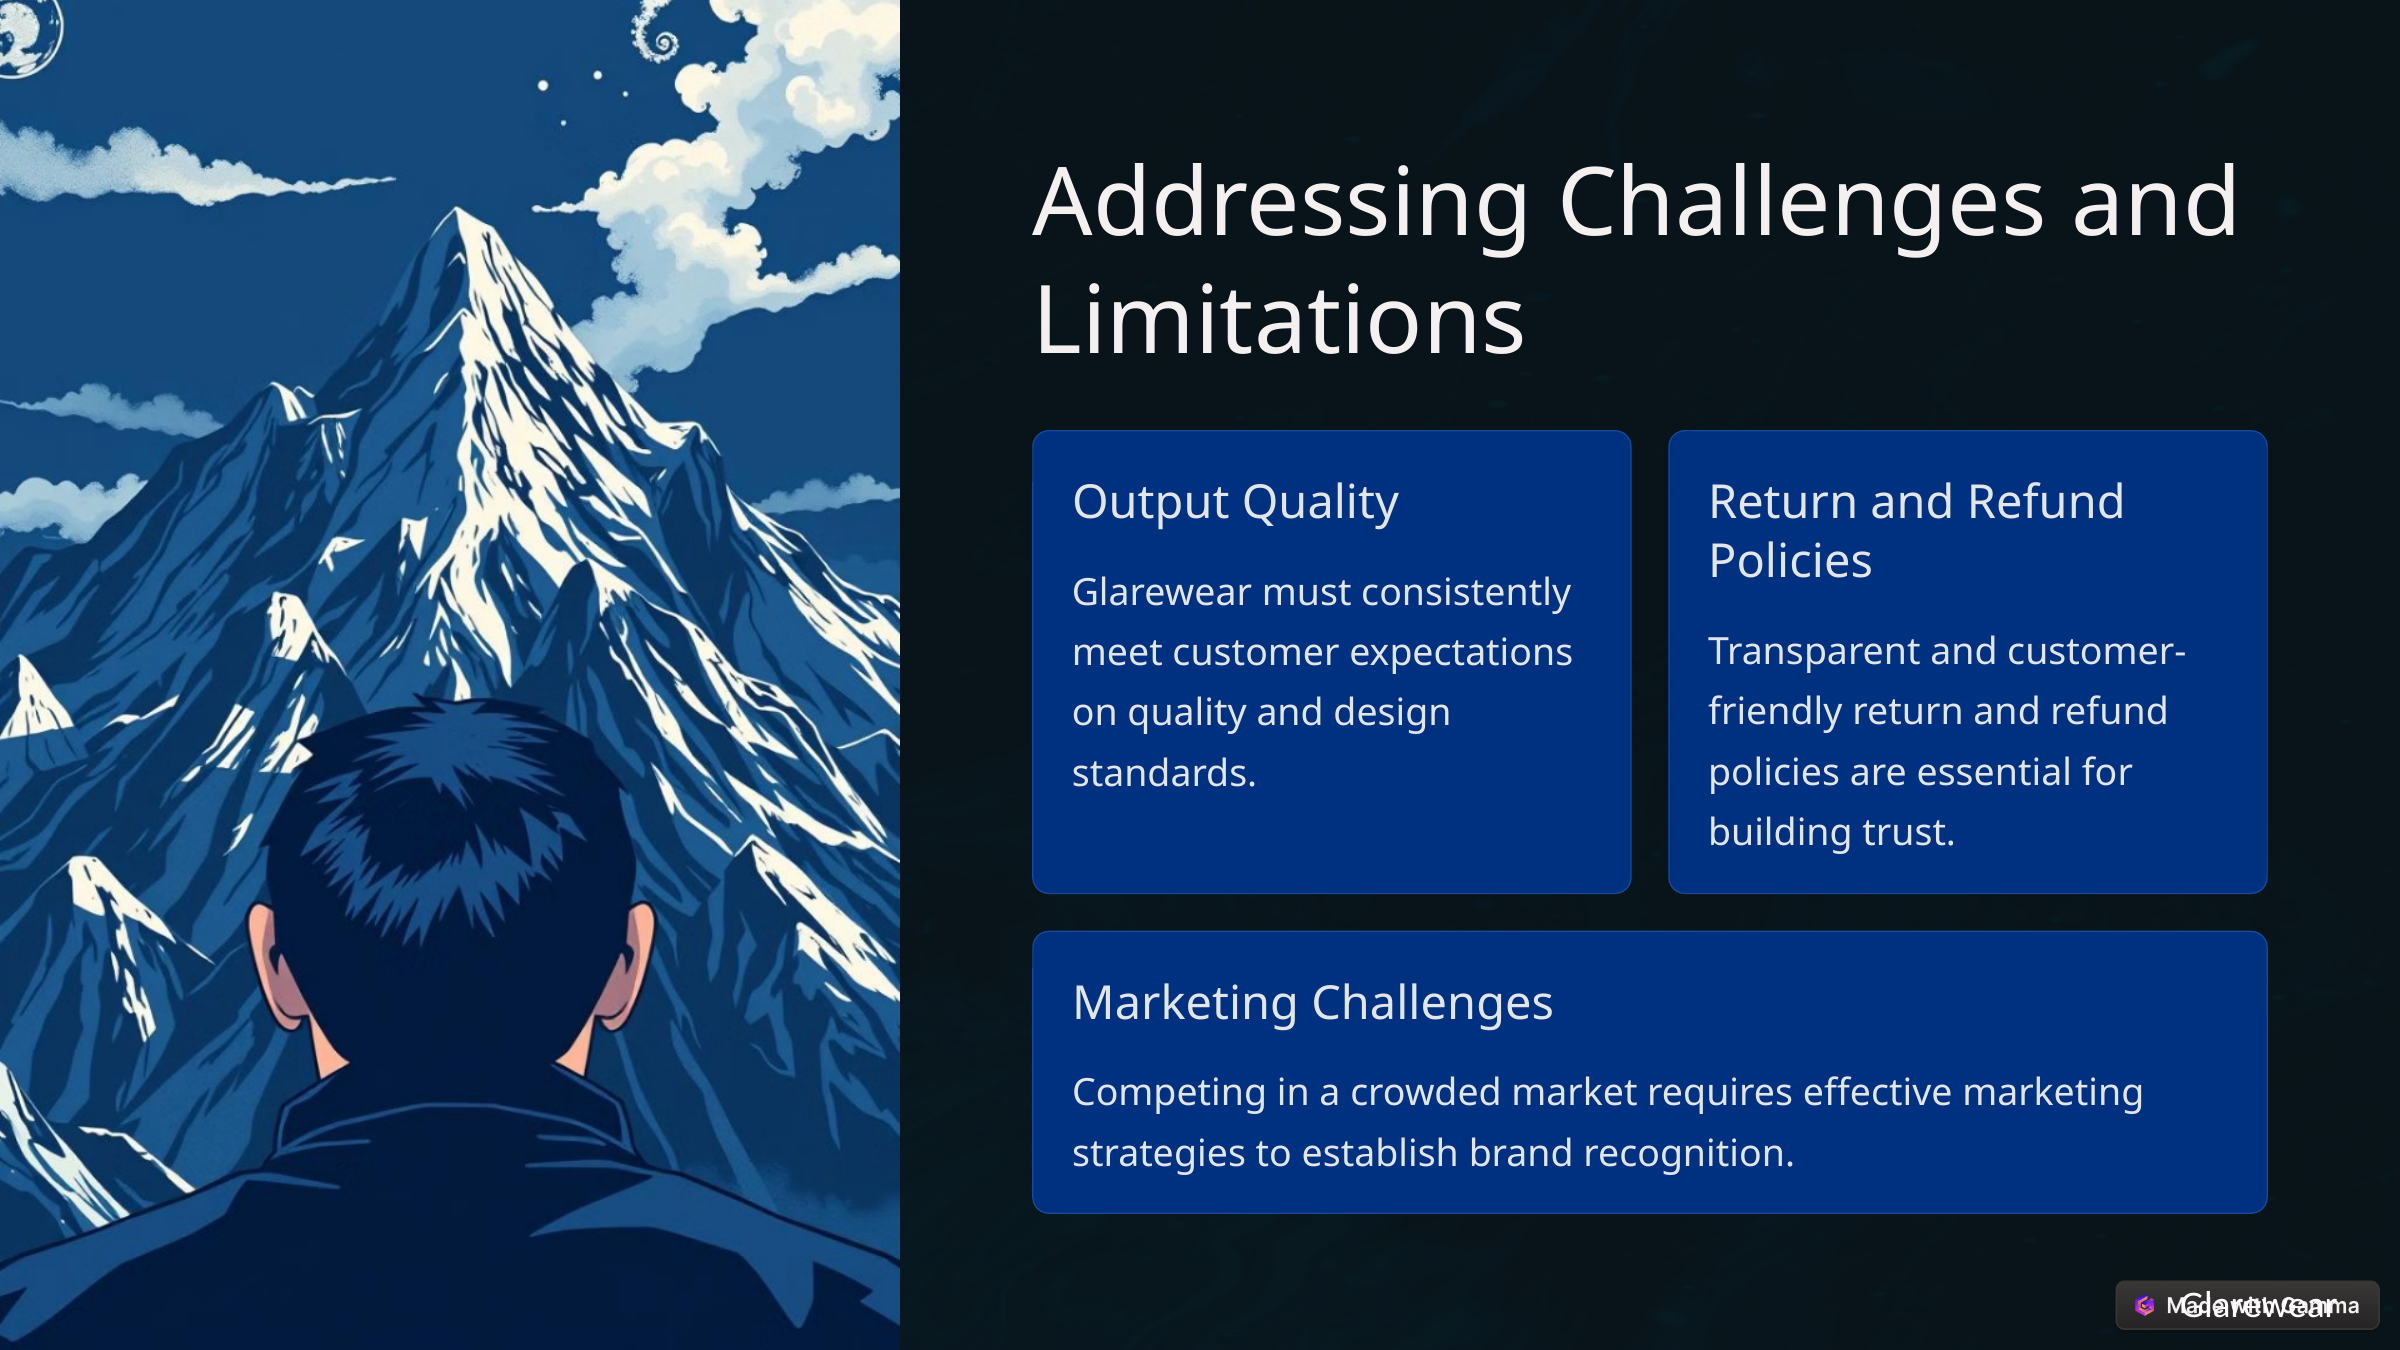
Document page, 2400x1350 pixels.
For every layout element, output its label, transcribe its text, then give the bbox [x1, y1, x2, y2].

picture [0, 0, 900, 1350]
text_box Return and Refund Policies [1708, 469, 2228, 589]
text_box Transparent and customer-friendly return and refund policies are essential for building trust. [1708, 611, 2228, 855]
text_box Glarewear [2165, 1272, 2353, 1332]
text_box [1668, 430, 2268, 894]
text_box Marketing Challenges [1072, 970, 1585, 1030]
picture [2106, 1271, 2389, 1339]
text_box Output Quality [1072, 469, 1547, 530]
text_box [1032, 430, 1632, 894]
text_box [1032, 931, 2268, 1214]
text_box Glarewear must consistently meet customer expectations on quality and design standards. [1071, 551, 1592, 795]
text_box Competing in a crowded market requires effective marketing strategies to establish brand recognition. [1072, 1052, 2228, 1175]
text_box Addressing Challenges and Limitations [1032, 136, 2268, 374]
